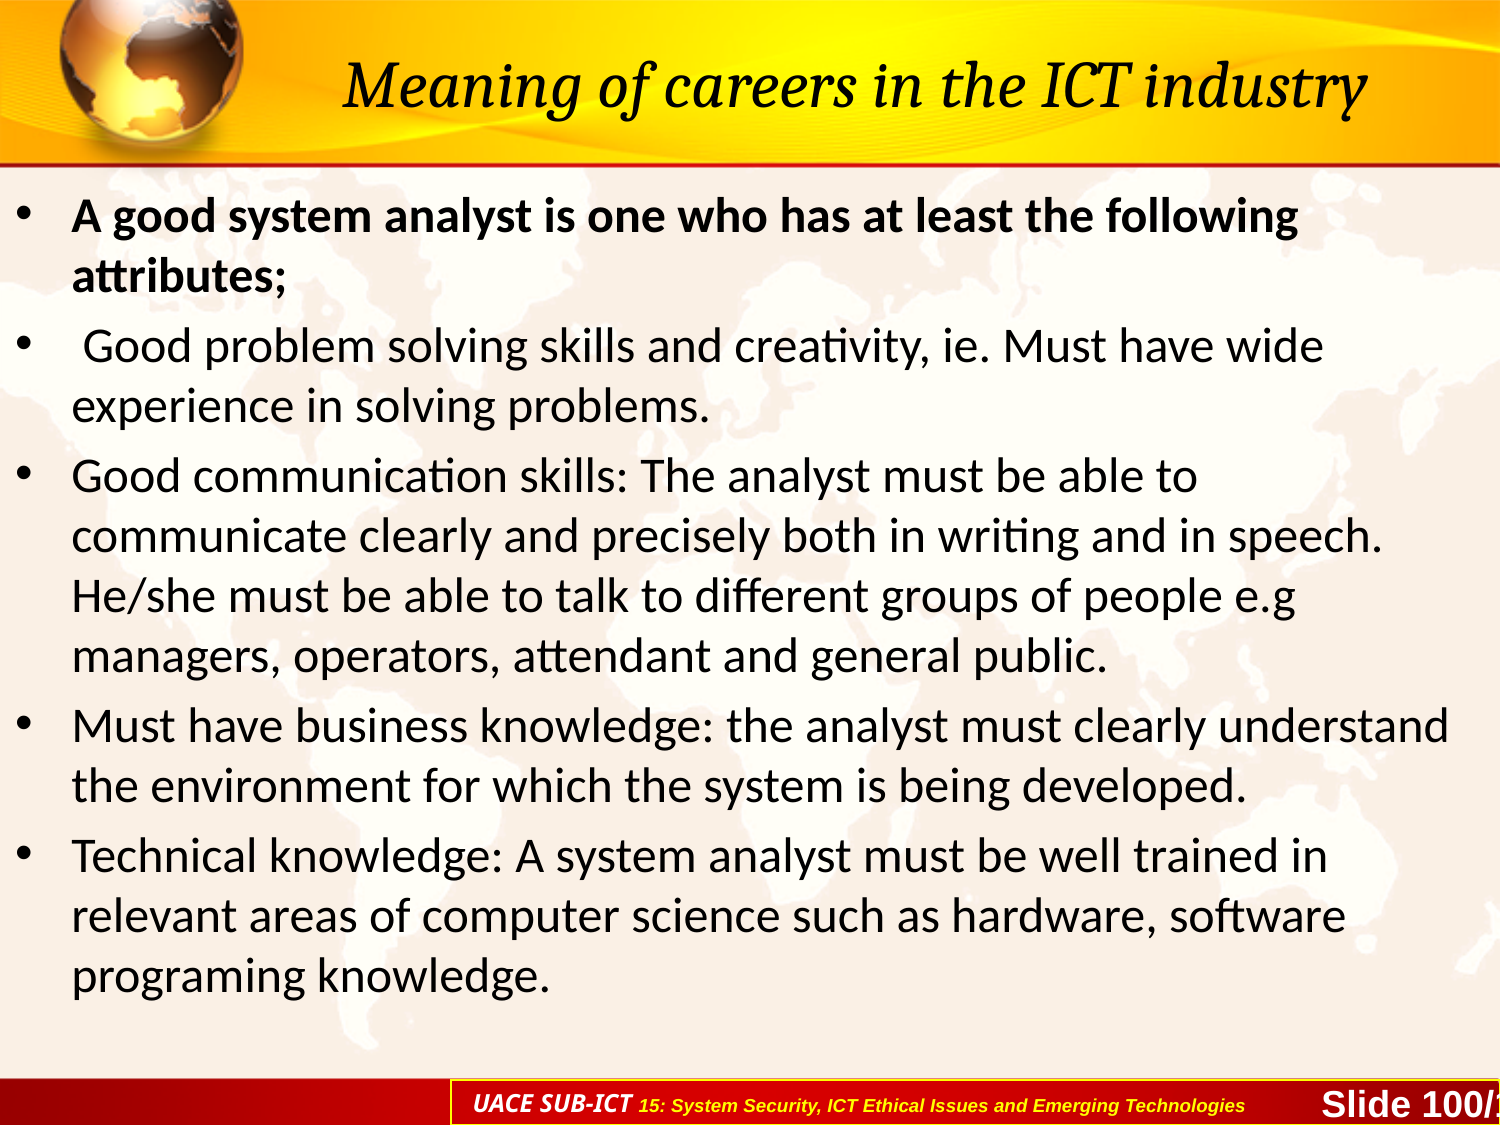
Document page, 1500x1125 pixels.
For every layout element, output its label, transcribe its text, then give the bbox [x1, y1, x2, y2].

picture [0, 0, 1500, 174]
title Meaning of careers in the ICT industry [212, 0, 1500, 163]
picture [0, 1081, 450, 1125]
list A good system analyst is one who has at least the following attributes; Good problem solving skills and creativity, ie. Must have wide experience in solving problems. Good communication skills: The analyst must be able to communicate clearly and precisely both in writing and in speech. He/she must be able to talk to different groups of people e.g managers, operators, attendant and general public. Must have business knowledge: the analyst must clearly understand the environment for which the system is being developed. Technical knowledge: A system analyst must be well trained in relevant areas of computer science such as hardware, software programing knowledge. [0, 174, 1500, 1081]
picture [452, 1081, 1499, 1124]
